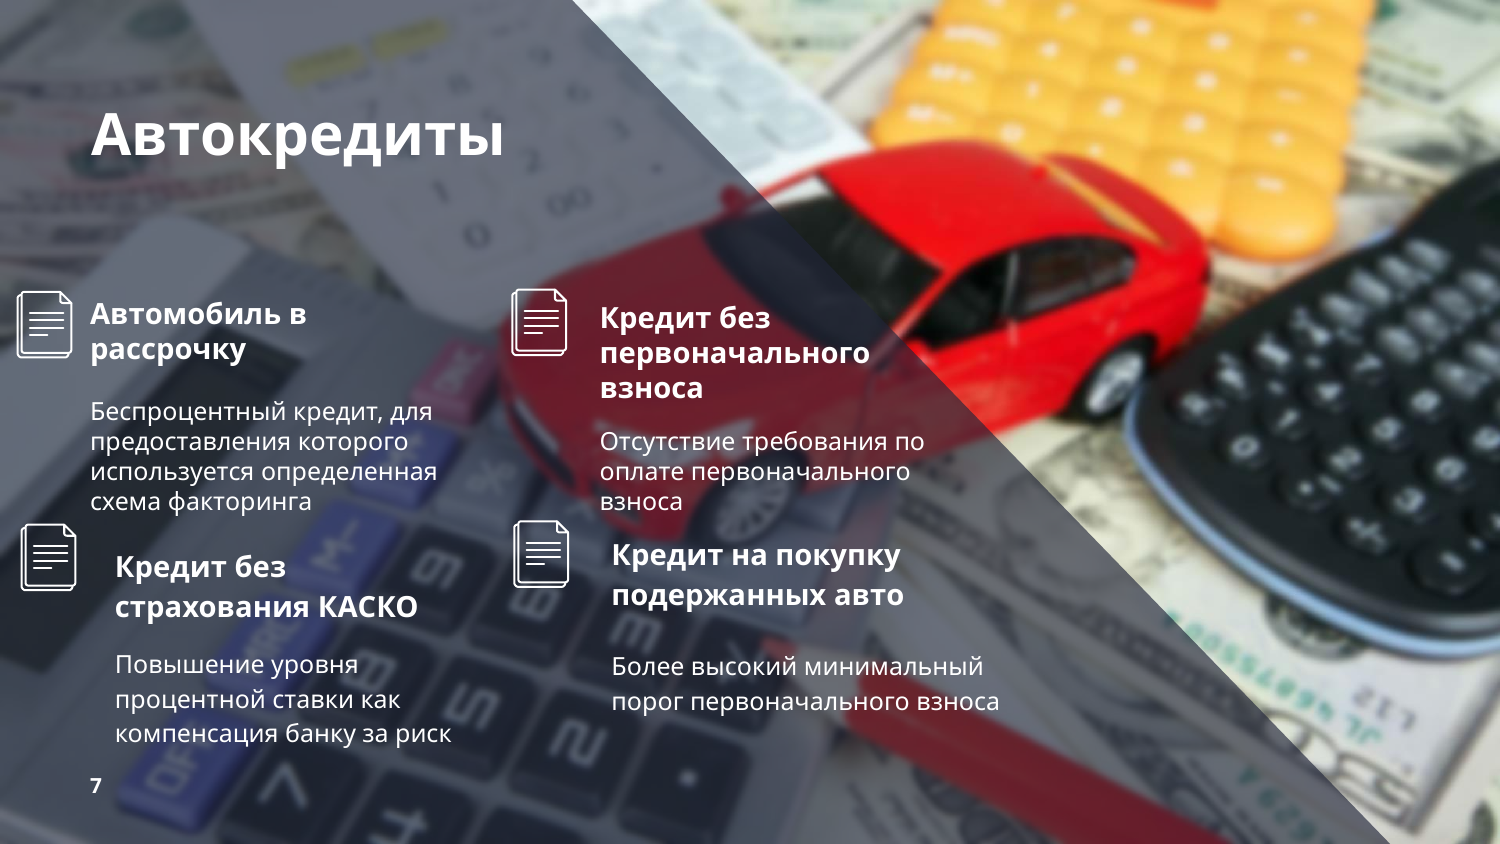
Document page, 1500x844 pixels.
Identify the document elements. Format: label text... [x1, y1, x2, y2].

slide_number 7 [75, 766, 165, 807]
text_box Кредит на покупку подержанных авто Более высокий минимальный порог первоначального взноса [596, 516, 1058, 789]
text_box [17, 291, 72, 358]
list Автомобиль в рассрочку Беспроцентный кредит, для предоставления которого используется определенная схема факторинга [75, 280, 467, 493]
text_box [514, 521, 569, 588]
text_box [21, 524, 76, 591]
list Кредит без первоначального взноса Отсутствие требования по оплате первоначального взноса [584, 284, 958, 521]
text_box Кредит без страхования КАСКО Повышение уровня процентной ставки как компенсация банку за риск [99, 528, 492, 800]
title Автокредиты [76, 79, 561, 183]
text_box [512, 289, 567, 356]
picture [574, 0, 1500, 844]
